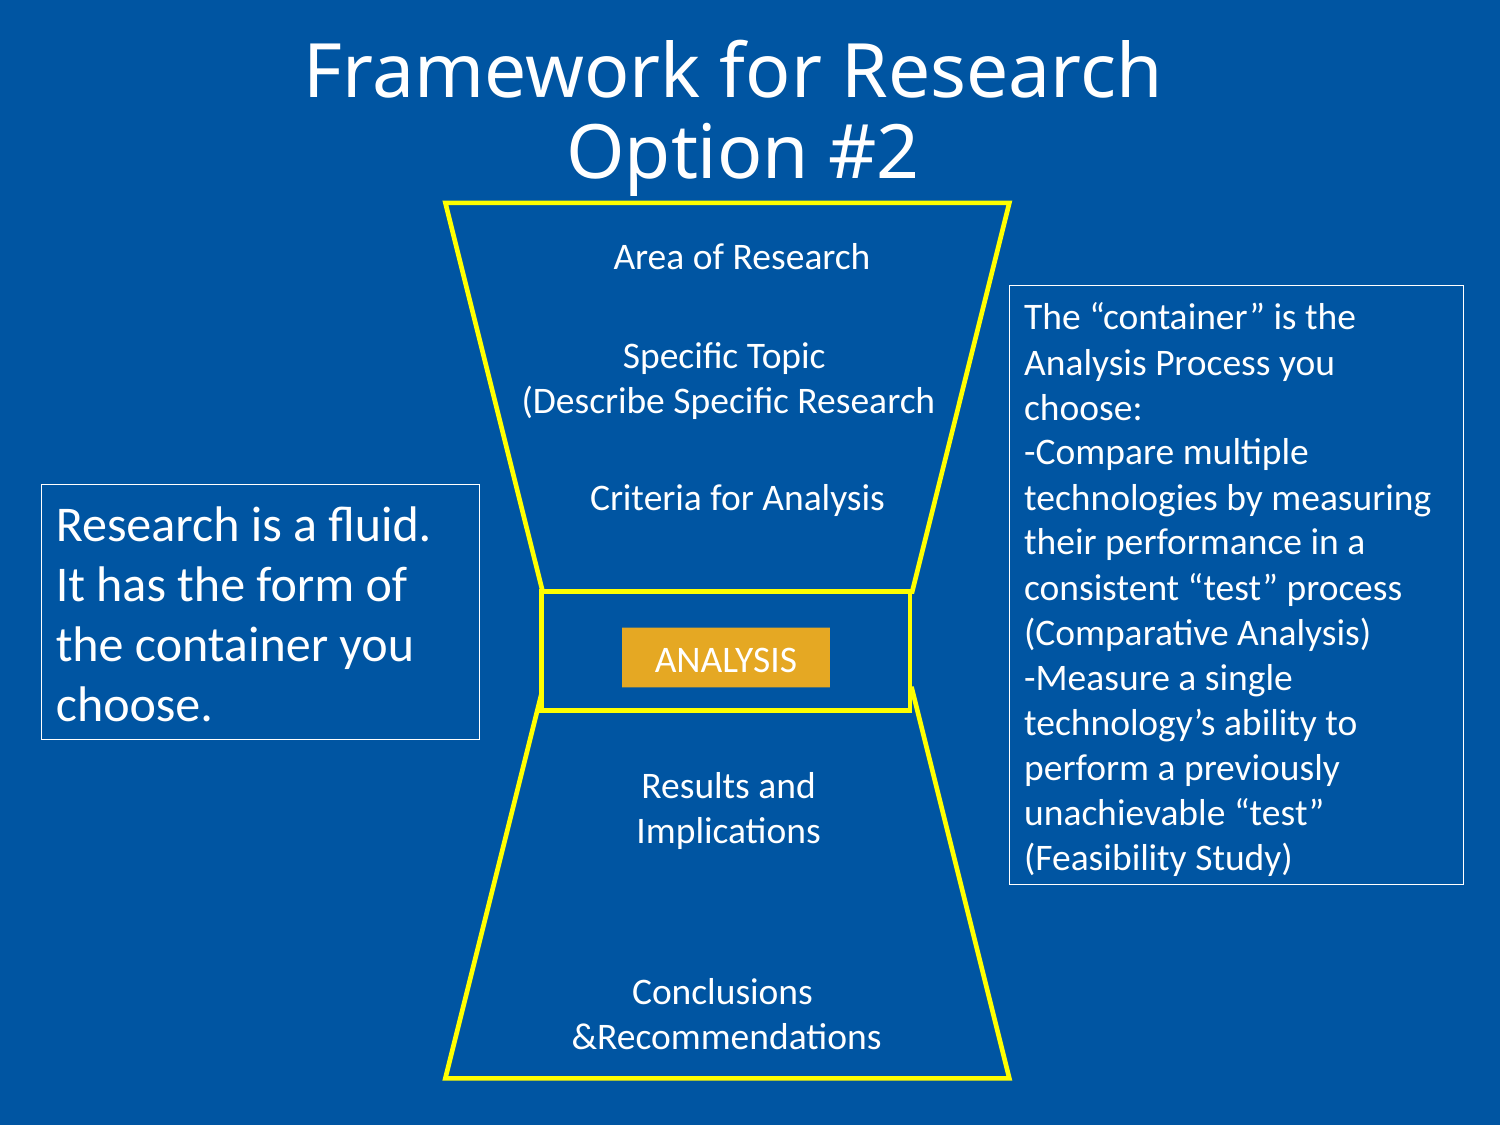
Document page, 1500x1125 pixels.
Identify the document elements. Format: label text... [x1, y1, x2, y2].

text_box [444, 201, 1011, 342]
text_box [541, 590, 911, 712]
text_box Results and Implications [559, 753, 899, 859]
text_box ANALYSIS [622, 627, 830, 688]
text_box [444, 687, 1011, 1080]
text_box Area of Research [572, 224, 912, 285]
text_box Research is a fluid. It has the form of the container you choose. [41, 484, 480, 740]
text_box Specific Topic (Describe Specific Research [479, 323, 978, 428]
text_box Criteria for Analysis [567, 465, 908, 526]
text_box [500, 428, 955, 593]
text_box Conclusions &Recommendations [541, 959, 912, 1065]
title Framework for Research Option #2 [96, 40, 1391, 187]
text_box The “container” is the Analysis Process you choose: -Compare multiple technologies by measuring their performance in a consistent “test” process (Comparative Analysis) -Measure a single technology’s ability to perform a previously unachievable “test” (Feasibility Study) [1009, 285, 1464, 885]
